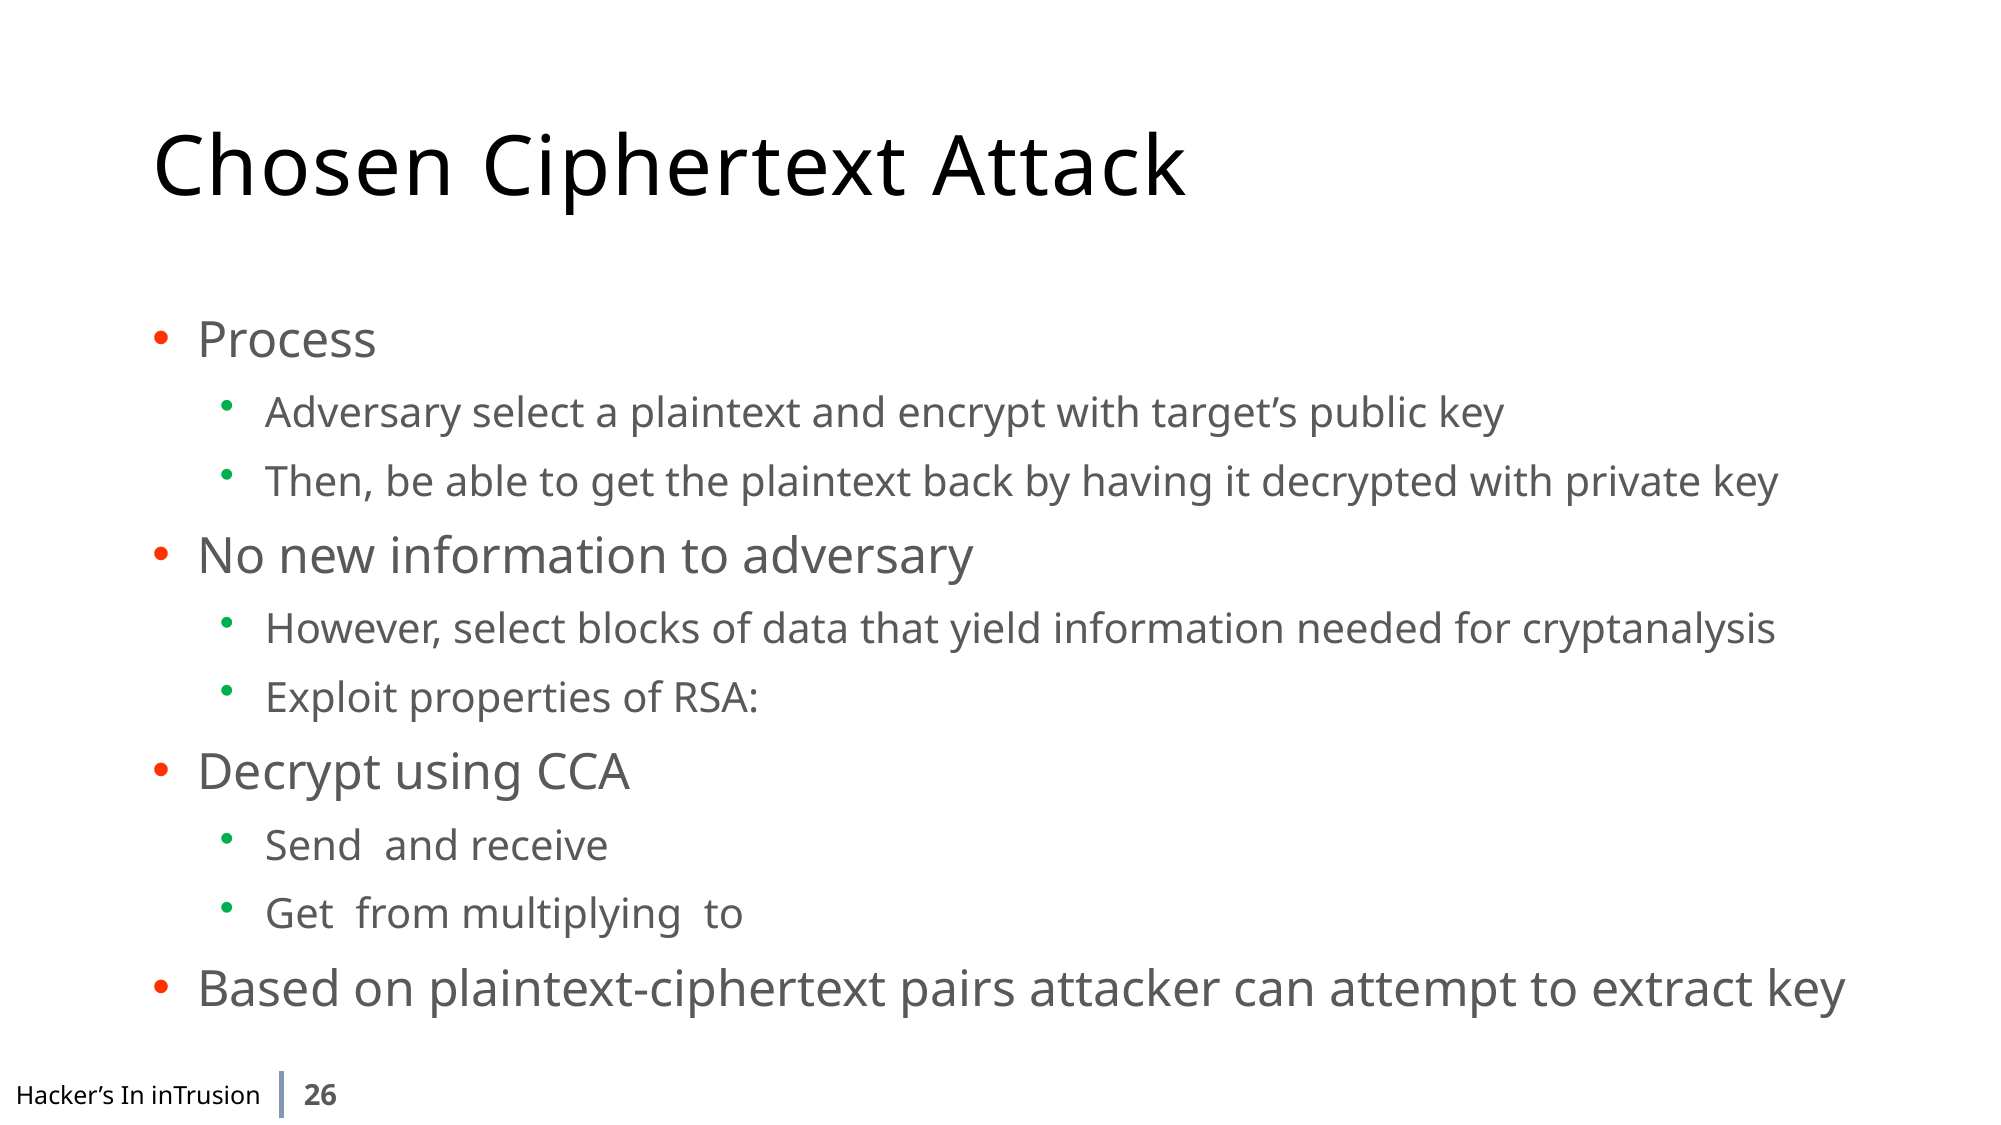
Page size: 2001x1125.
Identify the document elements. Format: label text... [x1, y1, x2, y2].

title Chosen Ciphertext Attack [137, 59, 1863, 278]
